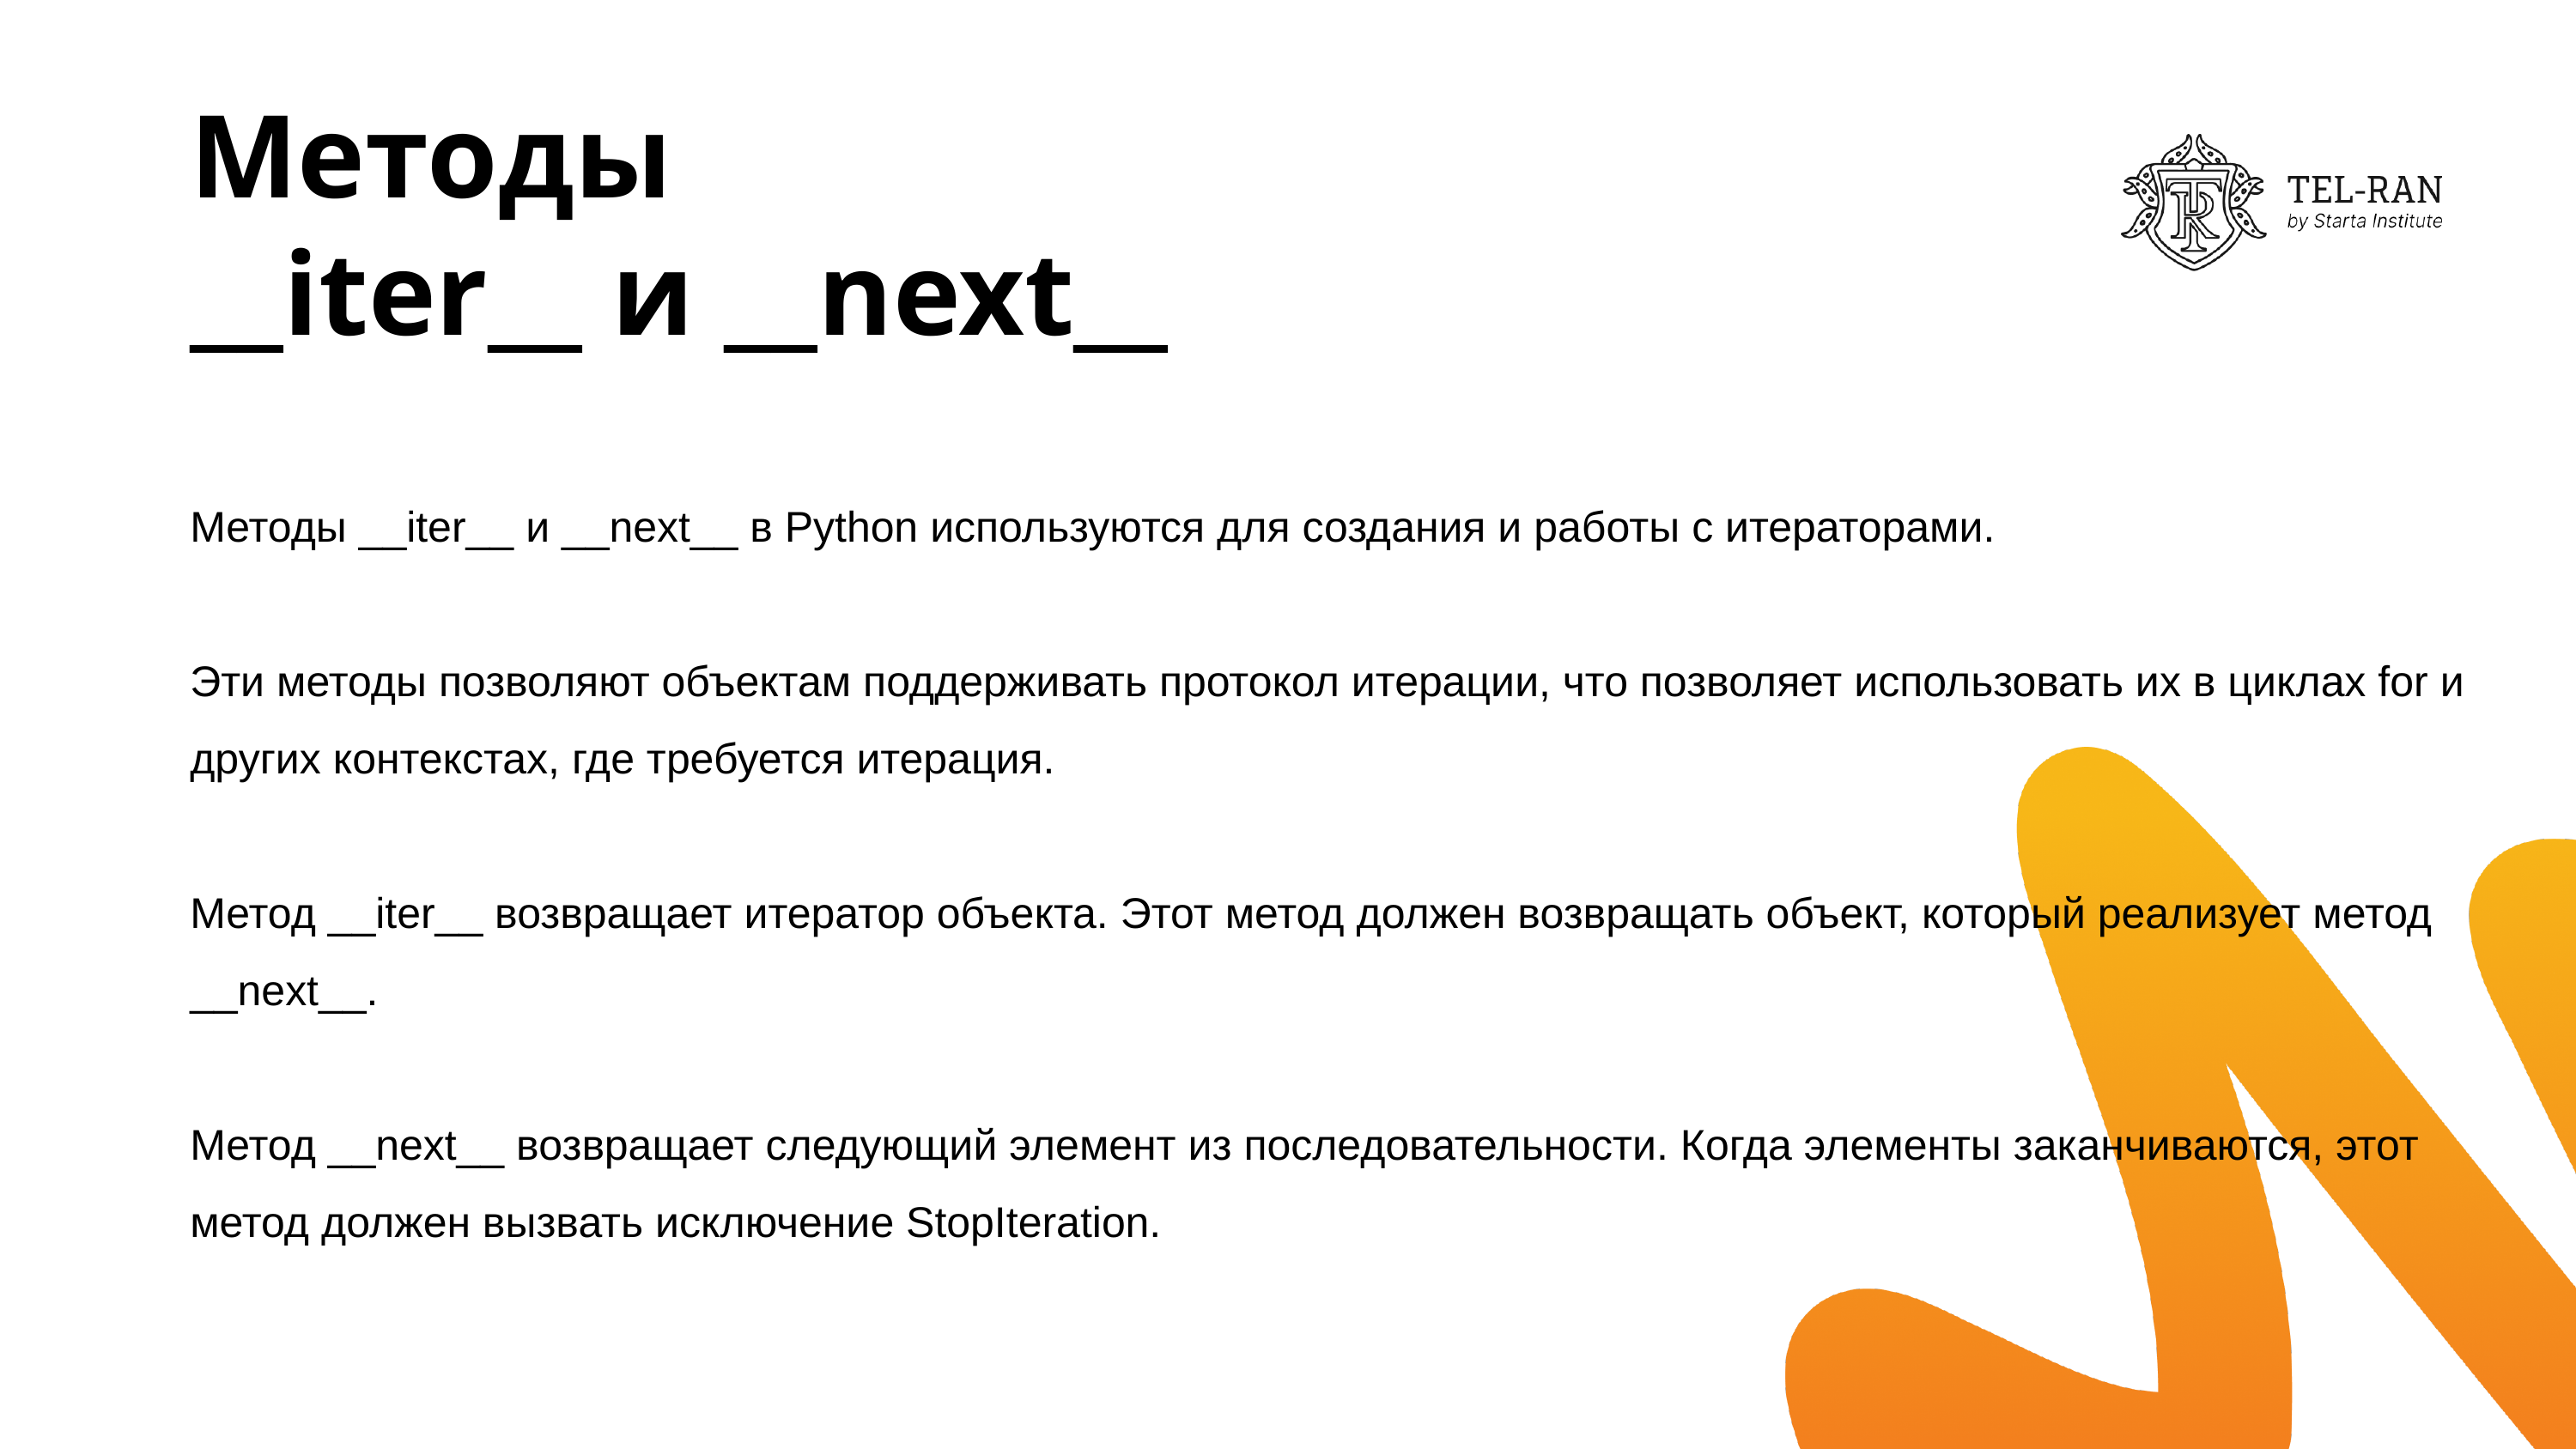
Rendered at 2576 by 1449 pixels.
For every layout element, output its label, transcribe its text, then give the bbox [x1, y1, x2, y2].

picture [2121, 134, 2442, 271]
text_box Методы __iter__ и __next__ в Python используются для создания и работы с итераторами. Эти методы позволяют объектам поддерживать протокол итерации, что позволяет использовать их в циклах for и других контекстах, где требуется итерация. Метод __iter__ возвращает итератор объекта. Этот метод должен возвращать объект, который реализует метод __next__. Метод __next__ возвращает следующий элемент из последовательности. Когда элементы заканчиваются, этот метод должен вызвать исключение StopIteration. [177, 466, 2536, 1252]
picture [1620, 747, 2576, 1449]
title Методы __iter__ и __next__ [177, 76, 2110, 358]
